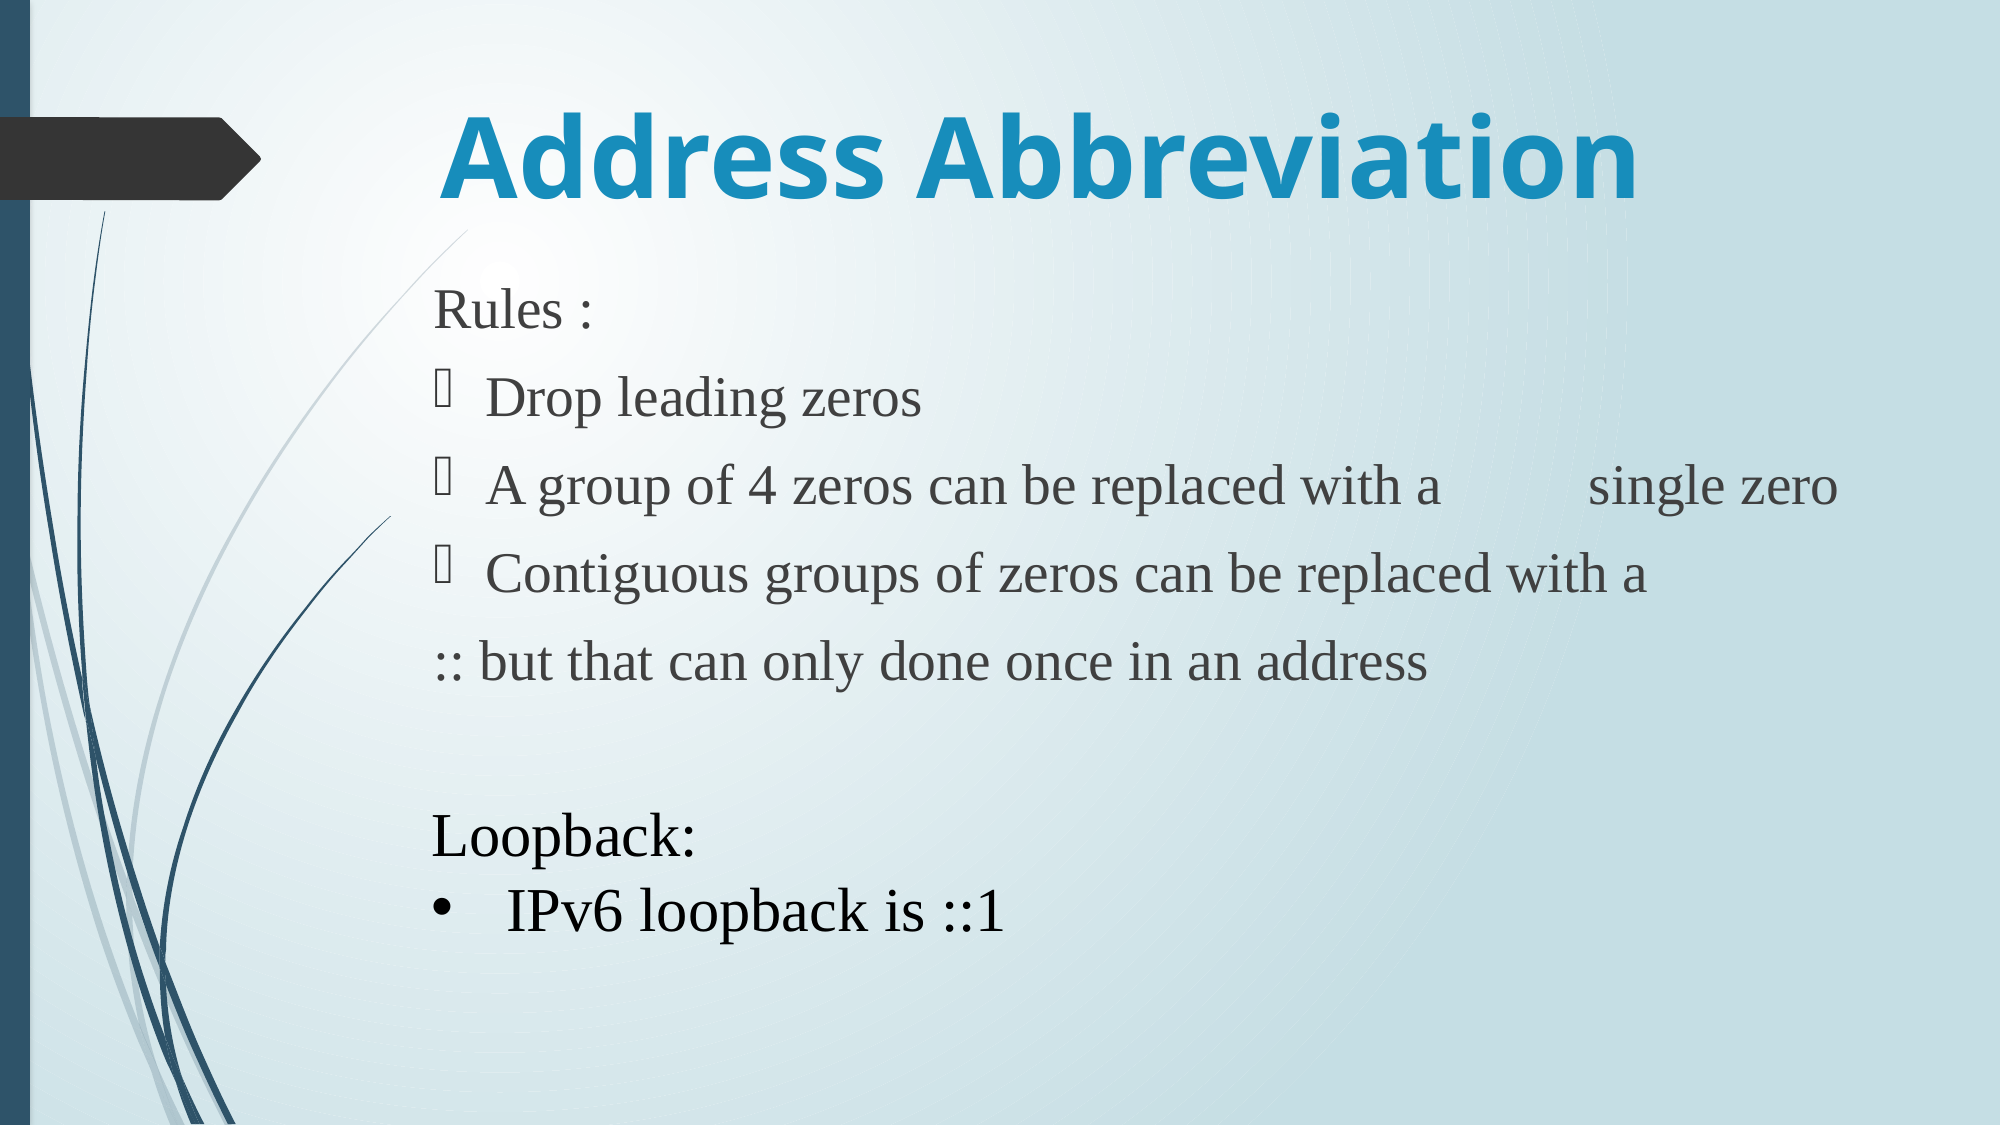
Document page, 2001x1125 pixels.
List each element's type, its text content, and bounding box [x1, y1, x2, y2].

text_box Loopback: IPv6 loopback is ::1 [416, 786, 1841, 951]
title Address Abbreviation [425, 78, 1888, 289]
list Rules : Drop leading zeros A group of 4 zeros can be replaced with a single zero Contiguous groups of zeros can be replaced with a :: but that can only done once in an address [418, 263, 1881, 762]
